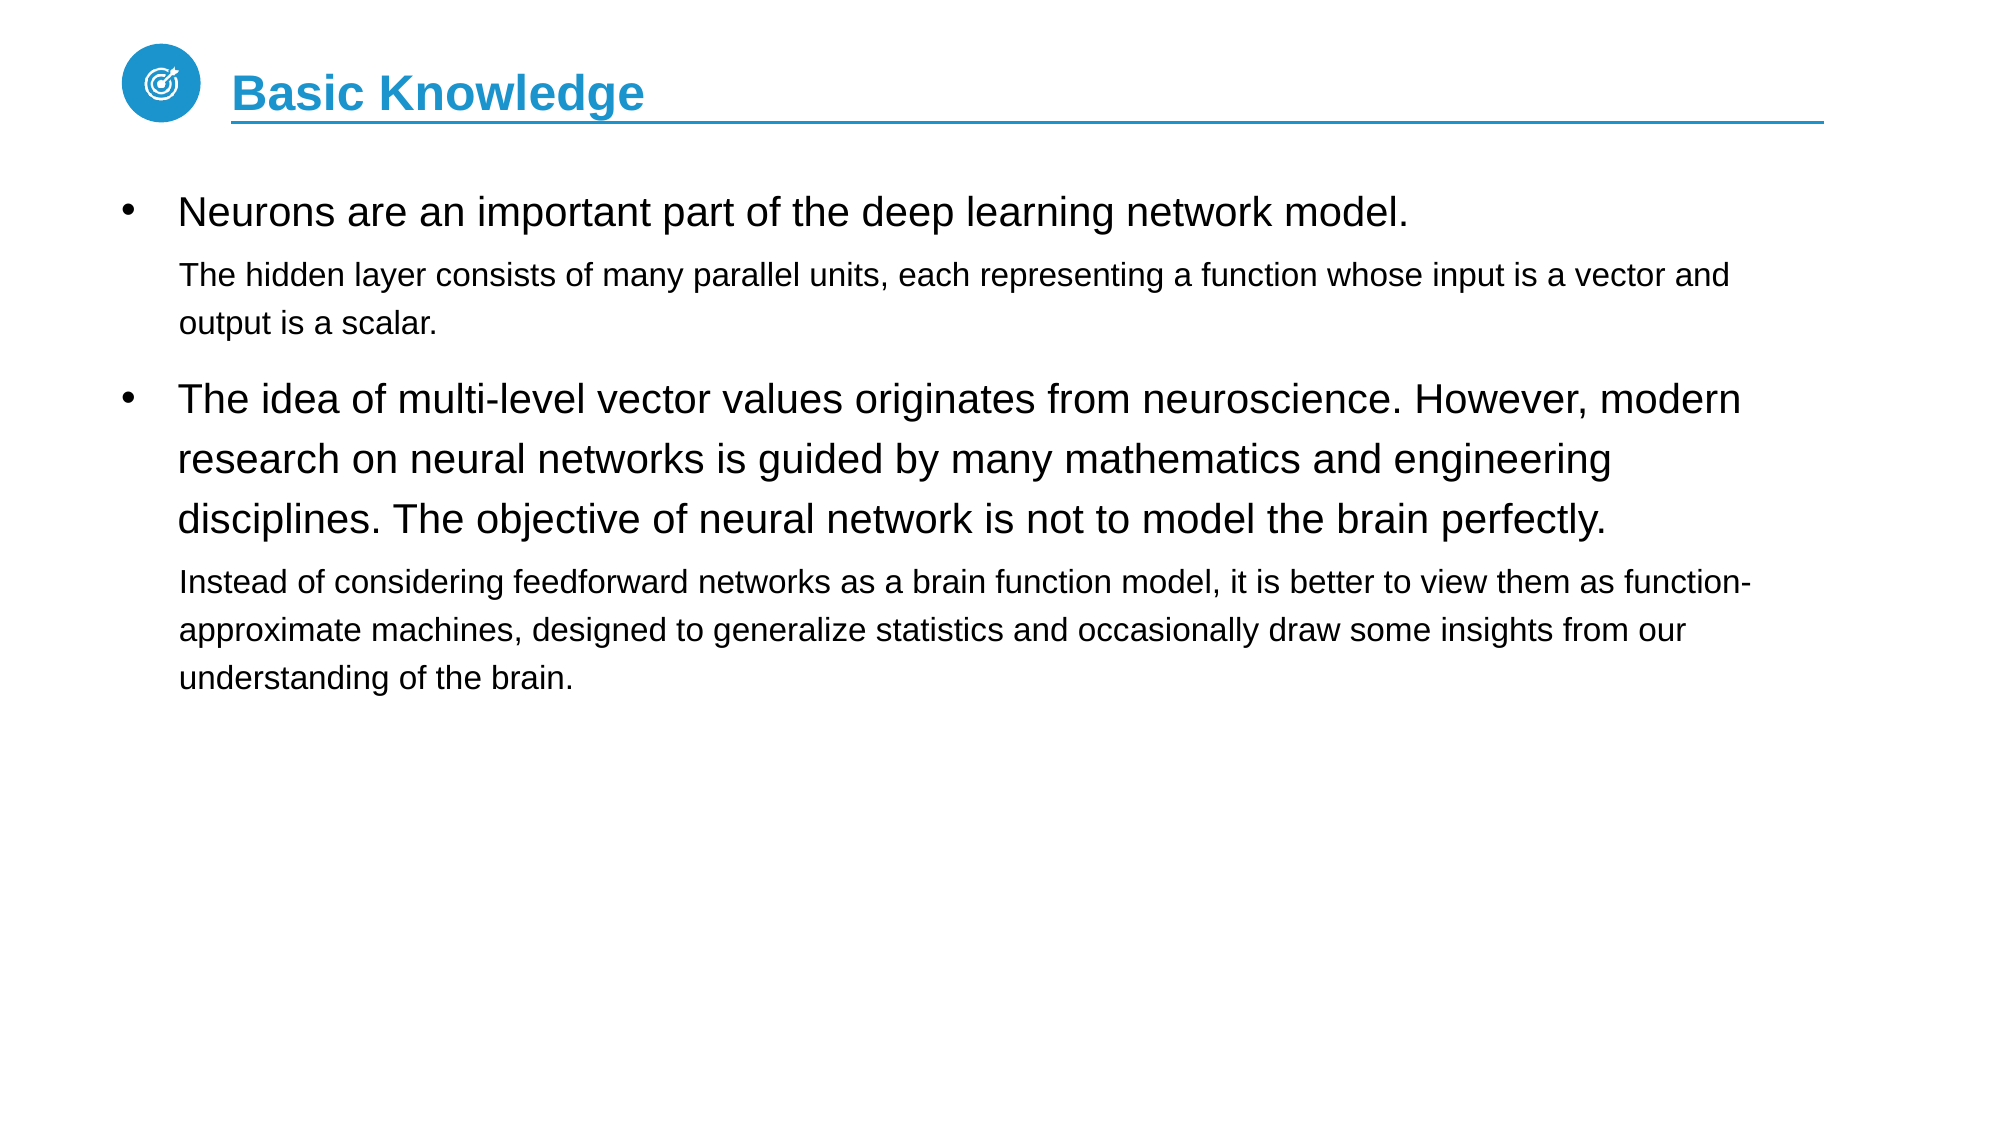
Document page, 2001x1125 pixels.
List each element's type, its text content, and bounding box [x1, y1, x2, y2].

picture [140, 62, 183, 104]
title Basic Knowledge [231, 73, 1825, 122]
list Neurons are an important part of the deep learning network model. The hidden layer consists of many parallel units, each representing a function whose input is a vector and output is a scalar. The idea of multi-level vector values originates from neuroscience. However, modern research on neural networks is guided by many mathematics and engineering disciplines. The objective of neural network is not to model the brain perfectly. Instead of considering feedforward networks as a brain function model, it is better to view them as function-approximate machines, designed to generalize statistics and occasionally draw some insights from our understanding of the brain. [106, 167, 1825, 1035]
